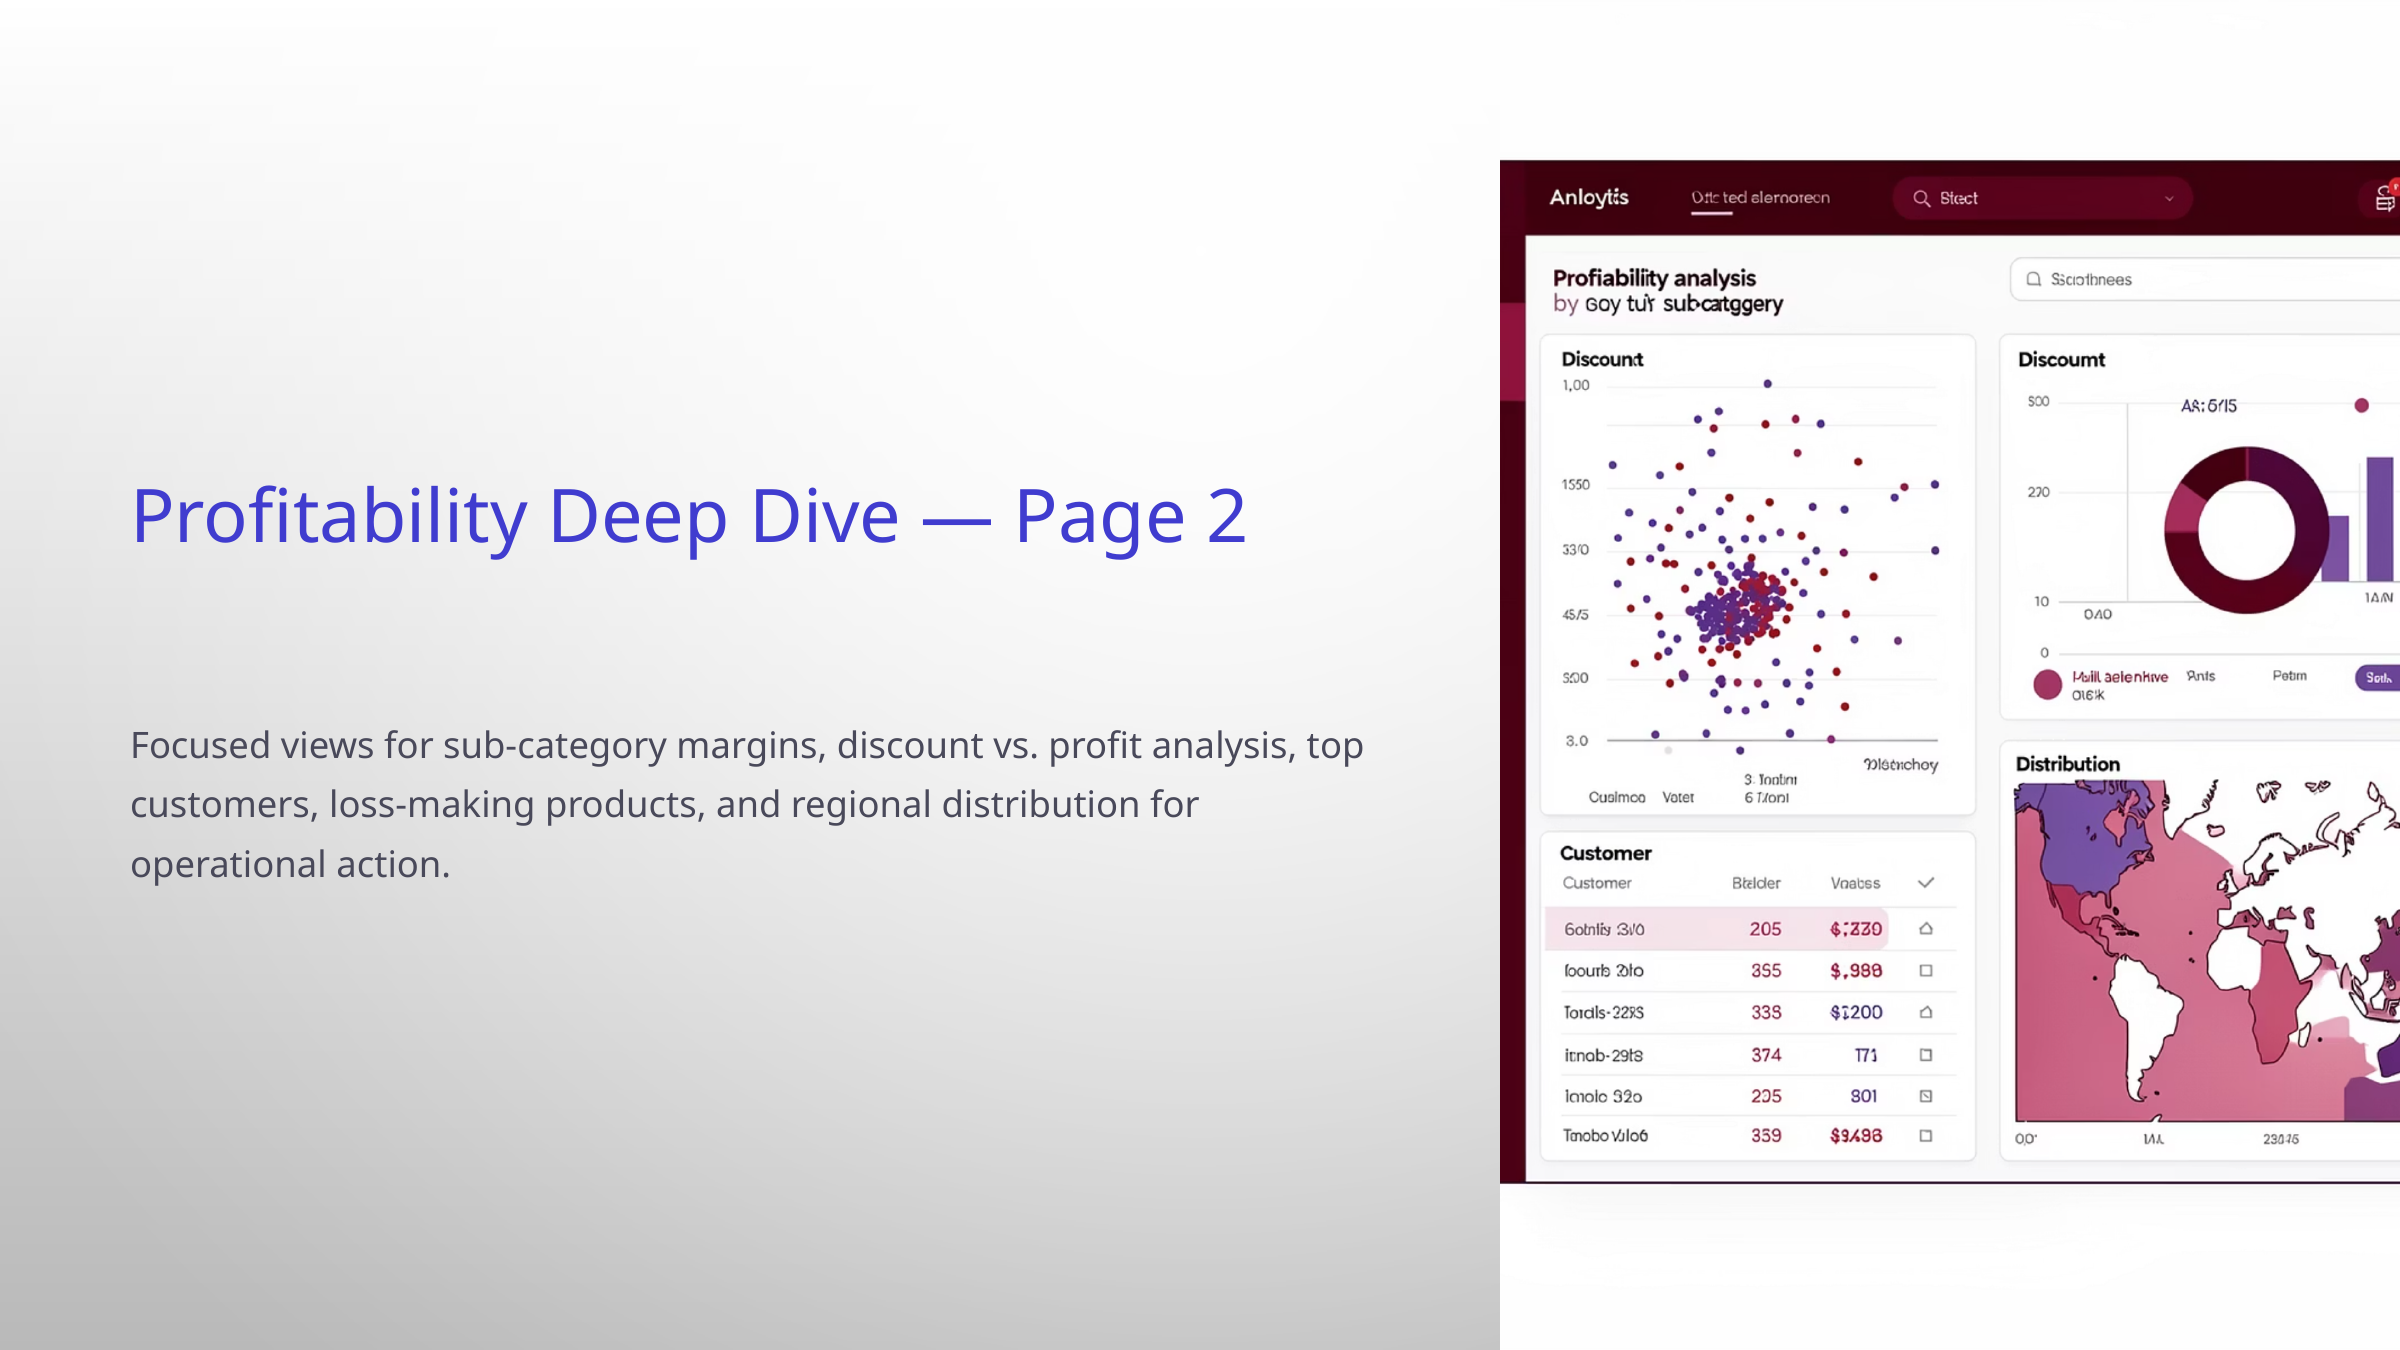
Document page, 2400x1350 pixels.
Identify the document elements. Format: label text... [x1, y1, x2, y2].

text_box Profitability Deep Dive — Page 2 [130, 464, 1370, 651]
text_box Focused views for sub-category margins, discount vs. profit analysis, top customers, loss-making products, and regional distribution for operational action. [130, 706, 1370, 886]
picture [0, 0, 2400, 1350]
